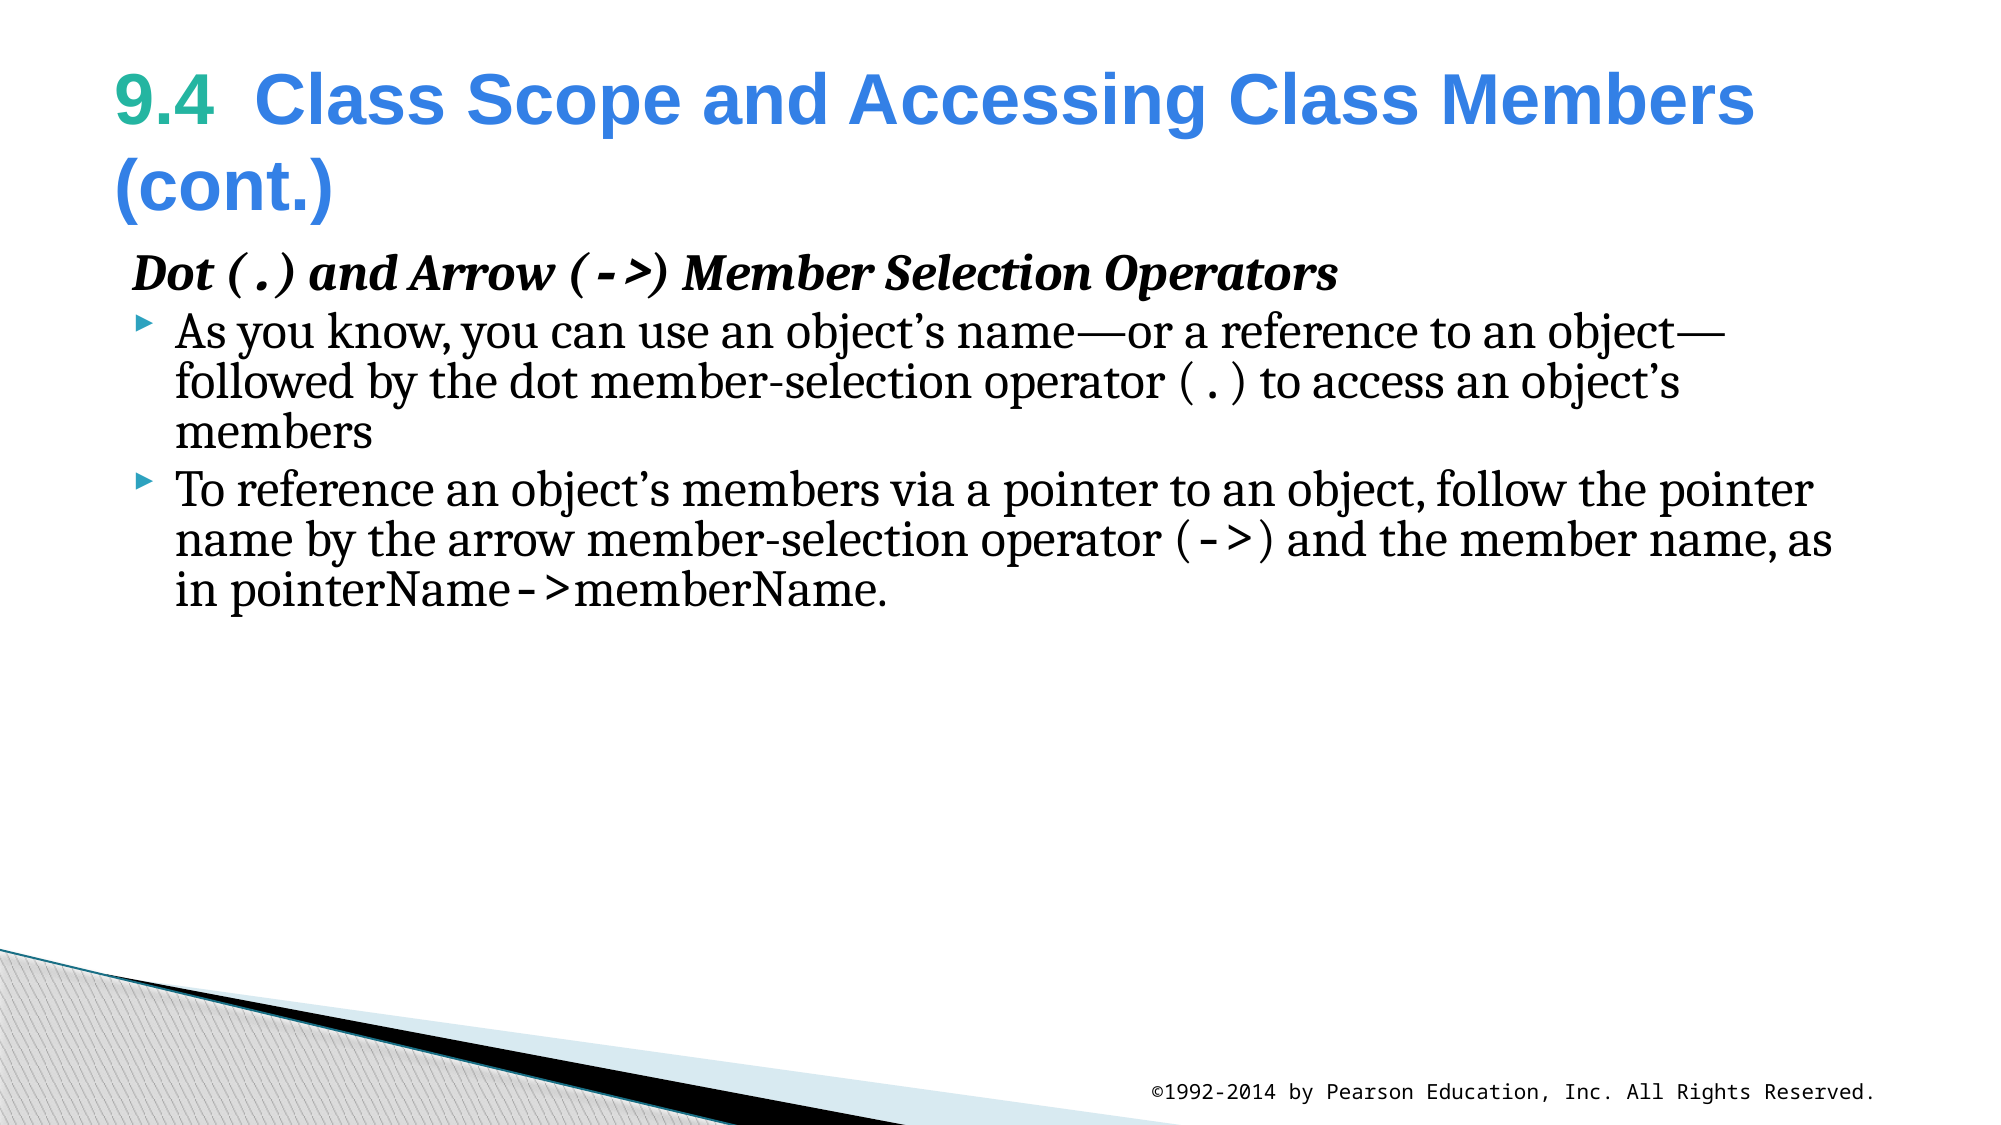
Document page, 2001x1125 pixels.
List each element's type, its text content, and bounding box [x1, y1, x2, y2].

footer ©1992-2014 by Pearson Education, Inc. All Rights Reserved. [866, 1051, 1892, 1112]
list Dot (.) and Arrow (->) Member Selection Operators As you know, you can use an object’s name—or a reference to an object—followed by the dot member-selection operator (.) to access an object’s members To reference an object’s members via a pointer to an object, follow the pointer name by the arrow member-selection operator (->) and the member name, as in pointerName->memberName. [99, 242, 1900, 986]
title 9.4 Class Scope and Accessing Class Members (cont.) [99, 45, 1900, 233]
